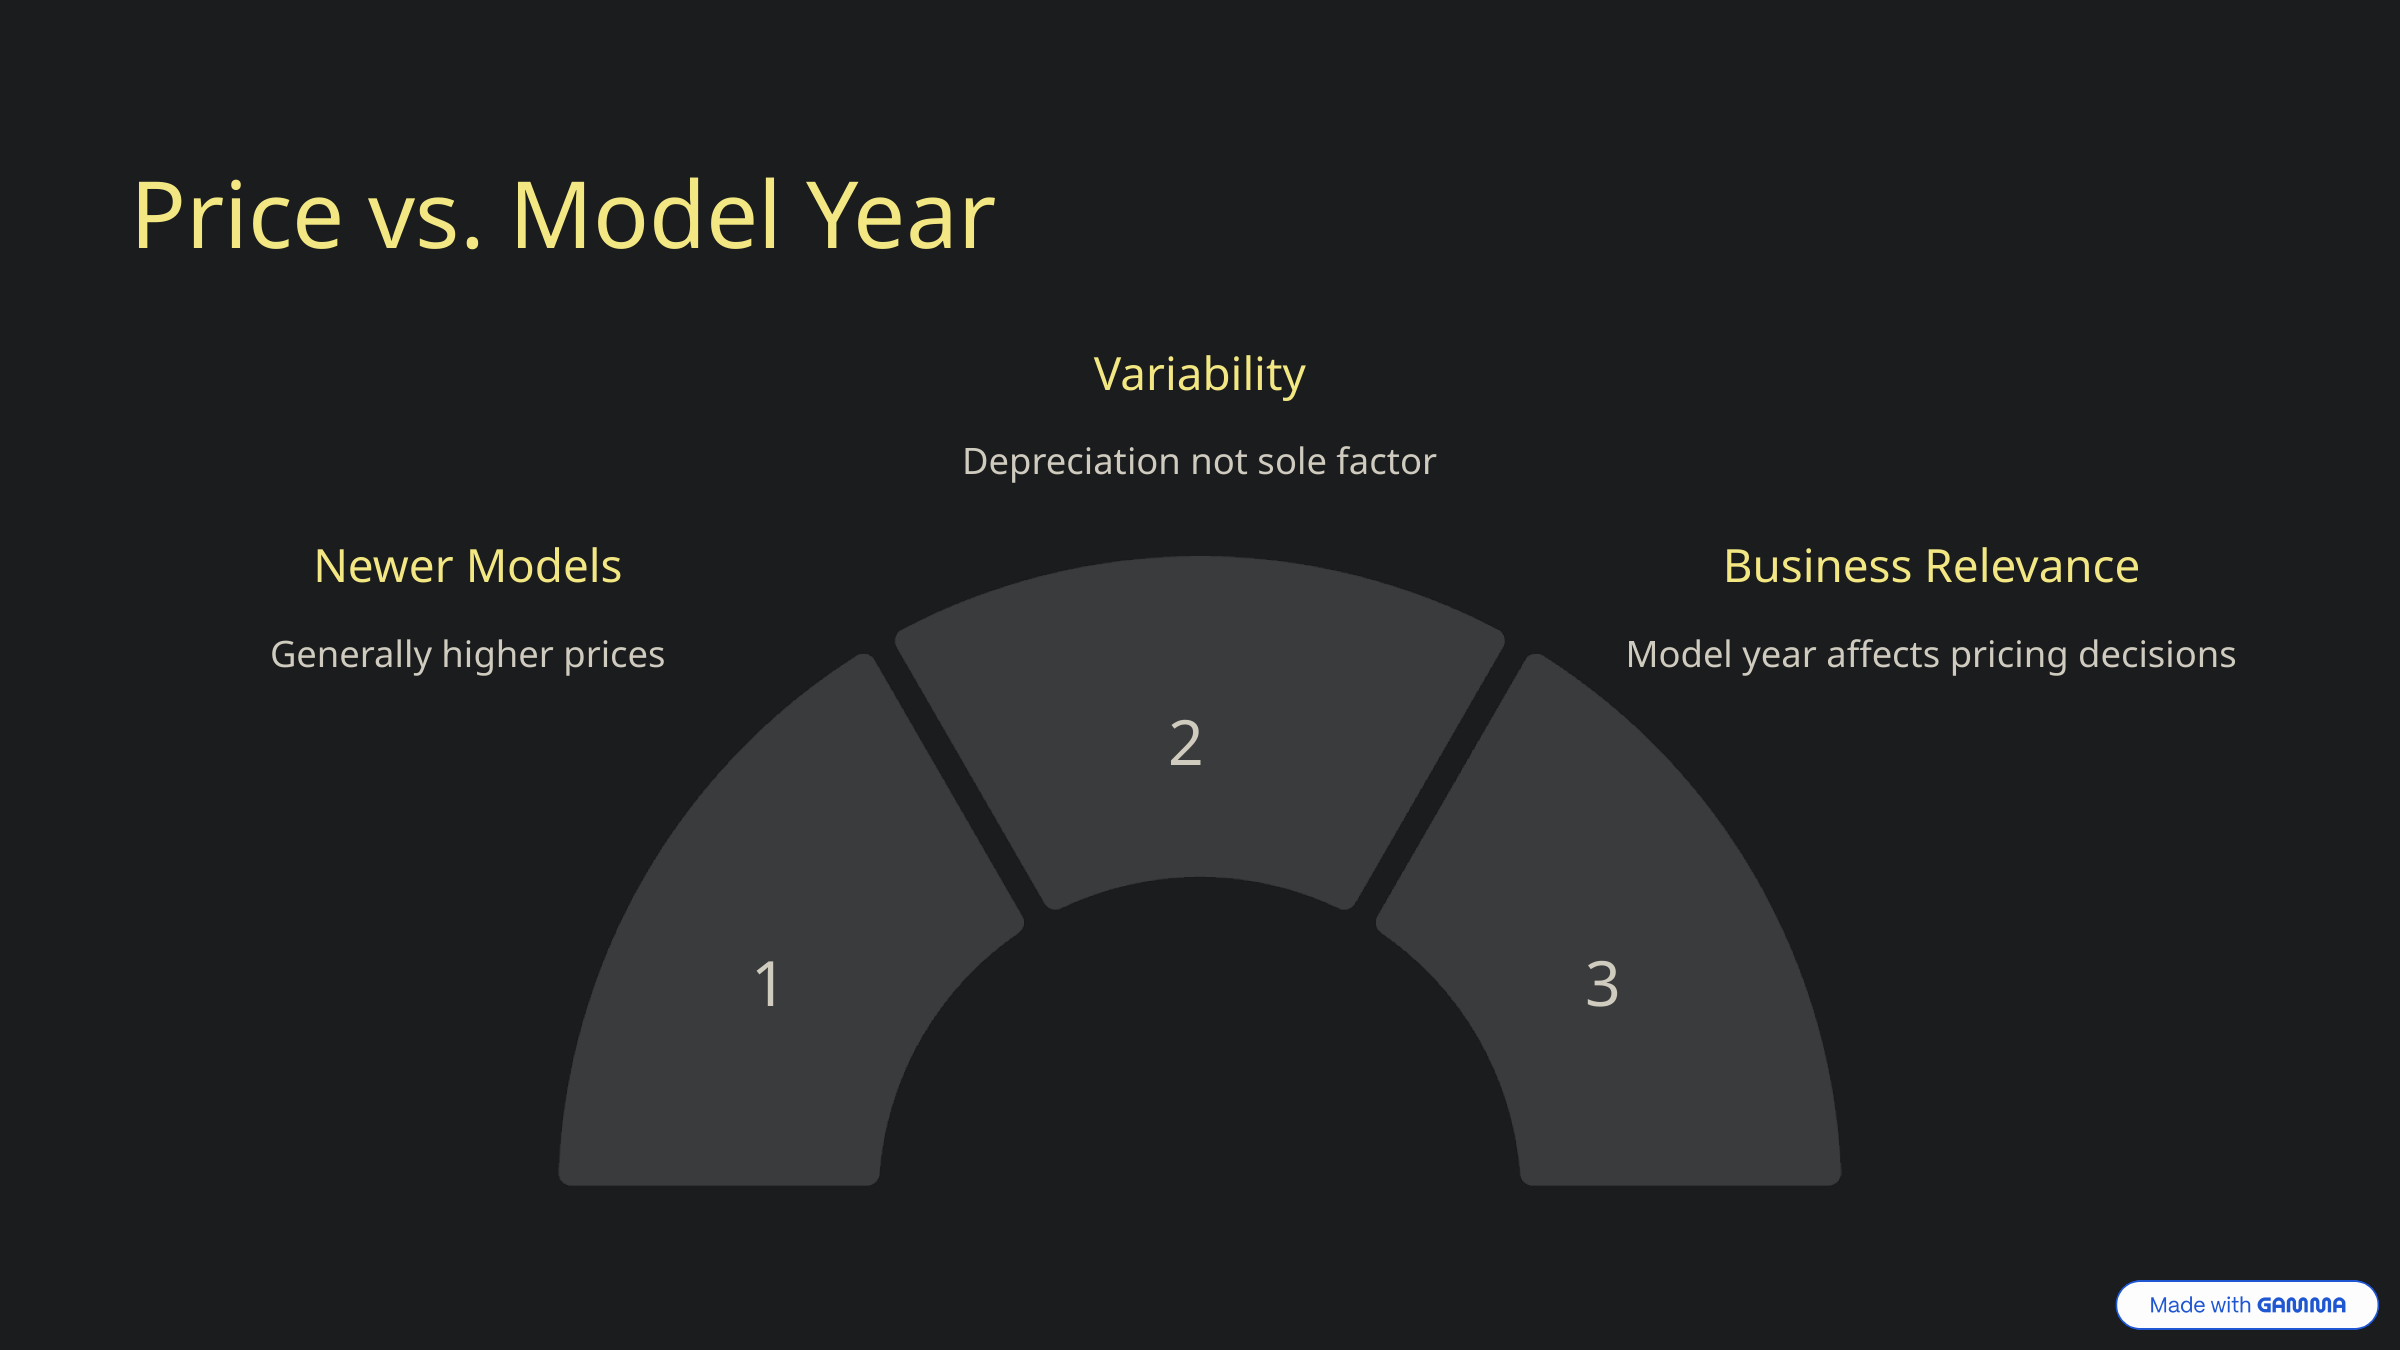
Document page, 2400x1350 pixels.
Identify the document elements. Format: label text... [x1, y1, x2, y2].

text_box Variability [967, 342, 1433, 401]
picture [2106, 1271, 2389, 1339]
text_box Business Relevance [1699, 534, 2165, 593]
text_box Newer Models [270, 534, 666, 593]
text_box Price vs. Model Year [130, 151, 1061, 268]
text_box Model year affects pricing decisions [1842, 615, 2239, 675]
text_box Generally higher prices [270, 615, 558, 675]
picture [558, 556, 1842, 1350]
text_box Depreciation not sole factor [962, 422, 1438, 483]
